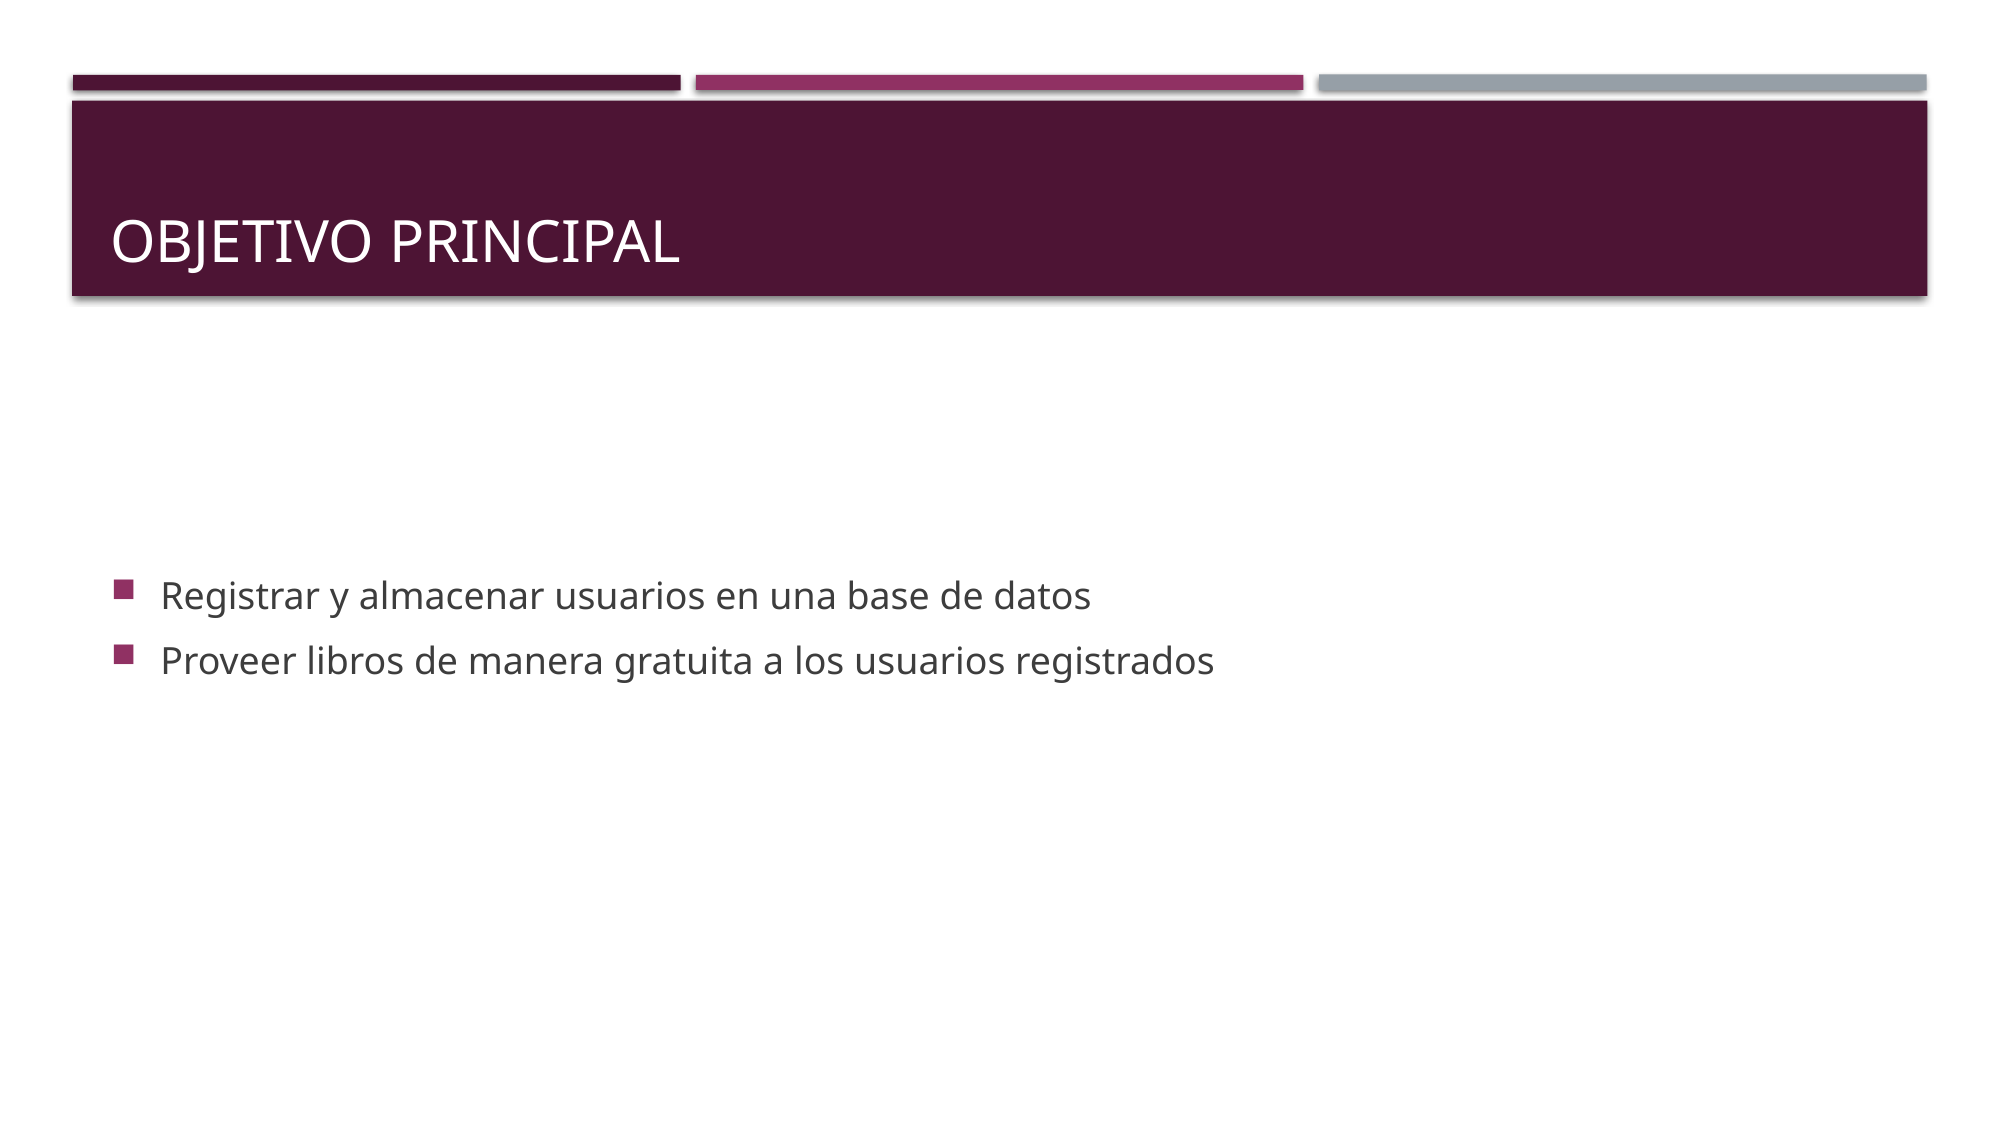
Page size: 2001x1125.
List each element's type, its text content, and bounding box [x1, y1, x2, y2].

title Objetivo principal [95, 115, 1905, 282]
list Registrar y almacenar usuarios en una base de datos Proveer libros de manera gratuita a los usuarios registrados [95, 357, 1905, 962]
